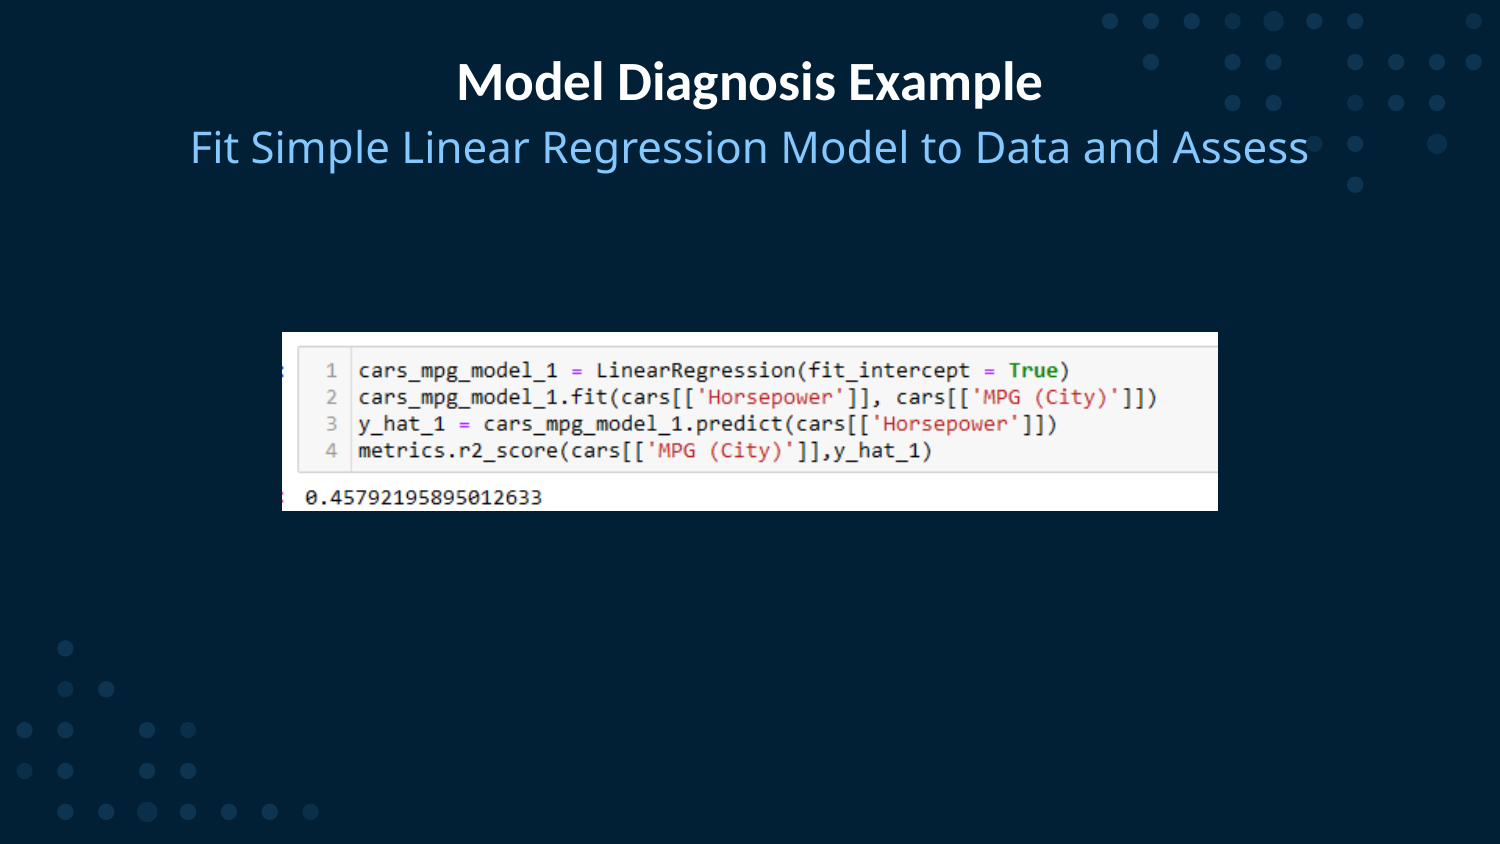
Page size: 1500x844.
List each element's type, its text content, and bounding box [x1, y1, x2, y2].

title Model Diagnosis Example [103, 44, 1397, 120]
list Fit Simple Linear Regression Model to Data and Assess [103, 120, 1397, 196]
picture [282, 332, 1218, 511]
